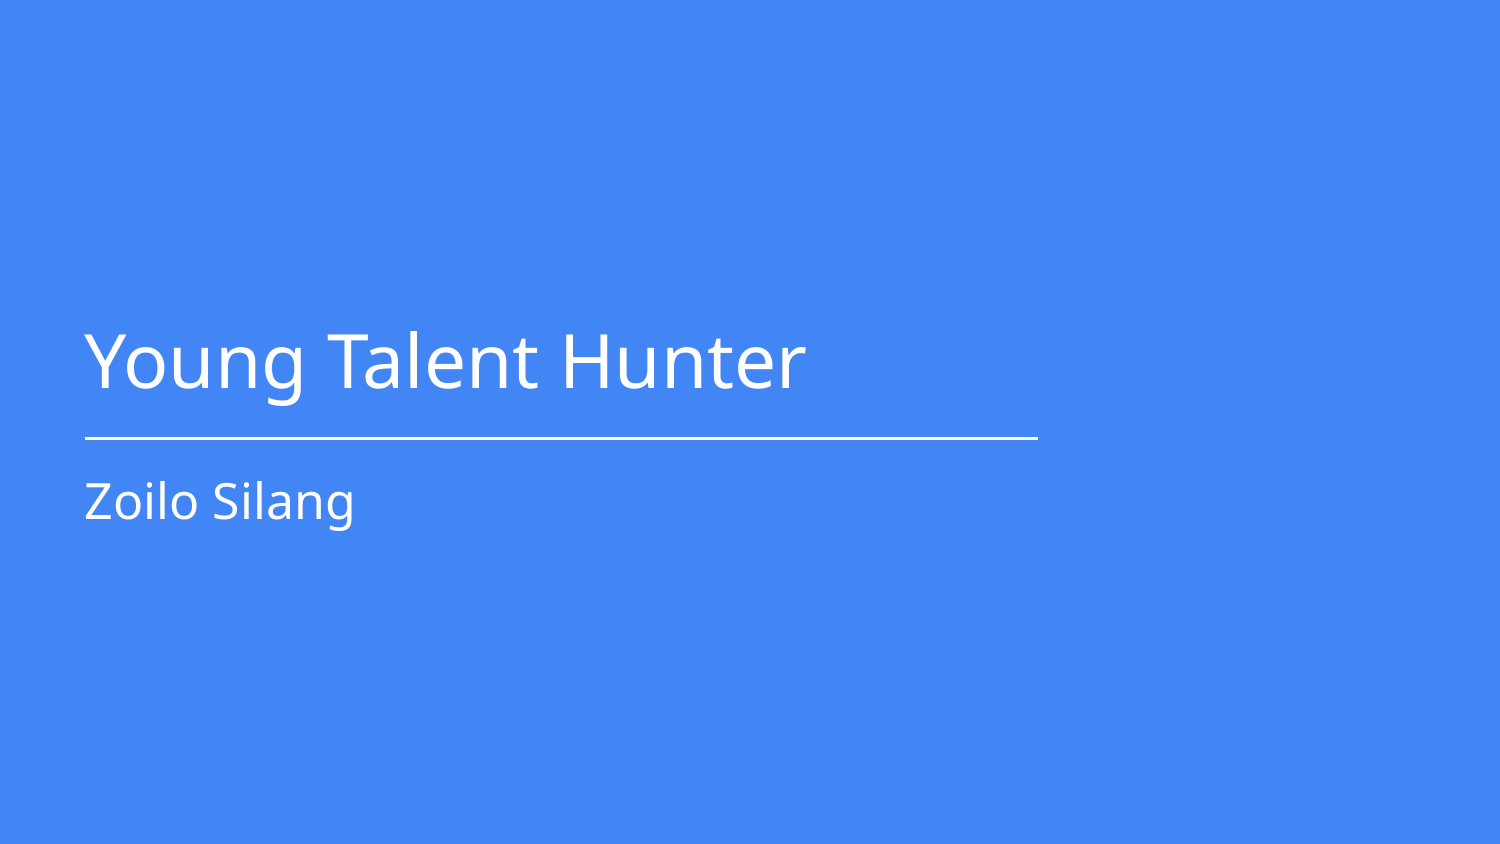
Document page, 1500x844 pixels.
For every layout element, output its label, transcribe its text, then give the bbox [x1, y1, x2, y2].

text_box Young Talent Hunter [84, 298, 894, 419]
text_box Zoilo Silang [84, 454, 894, 545]
